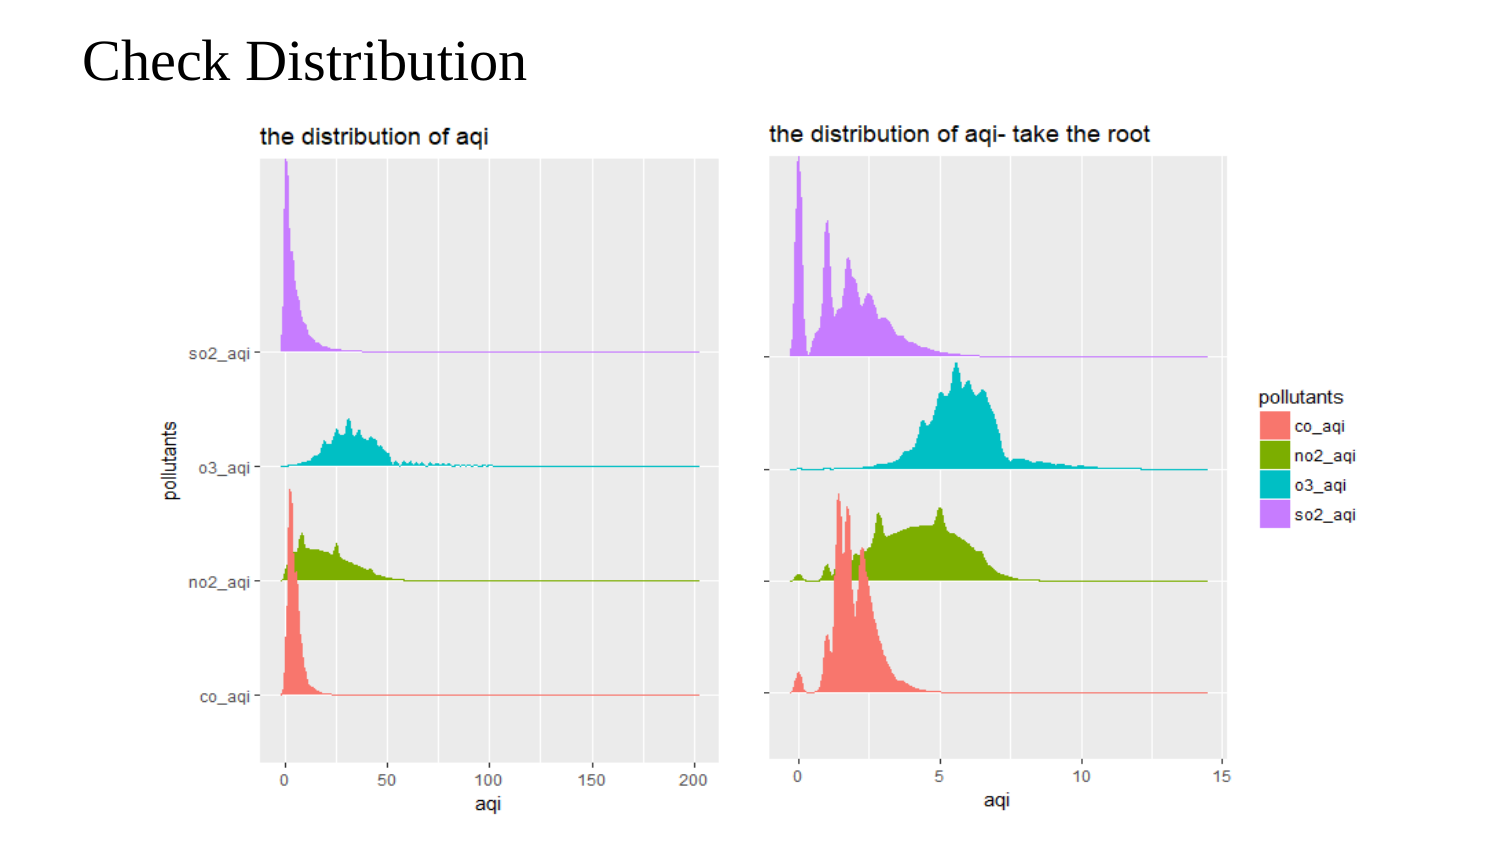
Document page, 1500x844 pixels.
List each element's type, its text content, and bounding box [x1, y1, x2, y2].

picture [763, 119, 1366, 819]
text_box Check Distribution [67, 24, 719, 90]
picture [150, 119, 741, 819]
